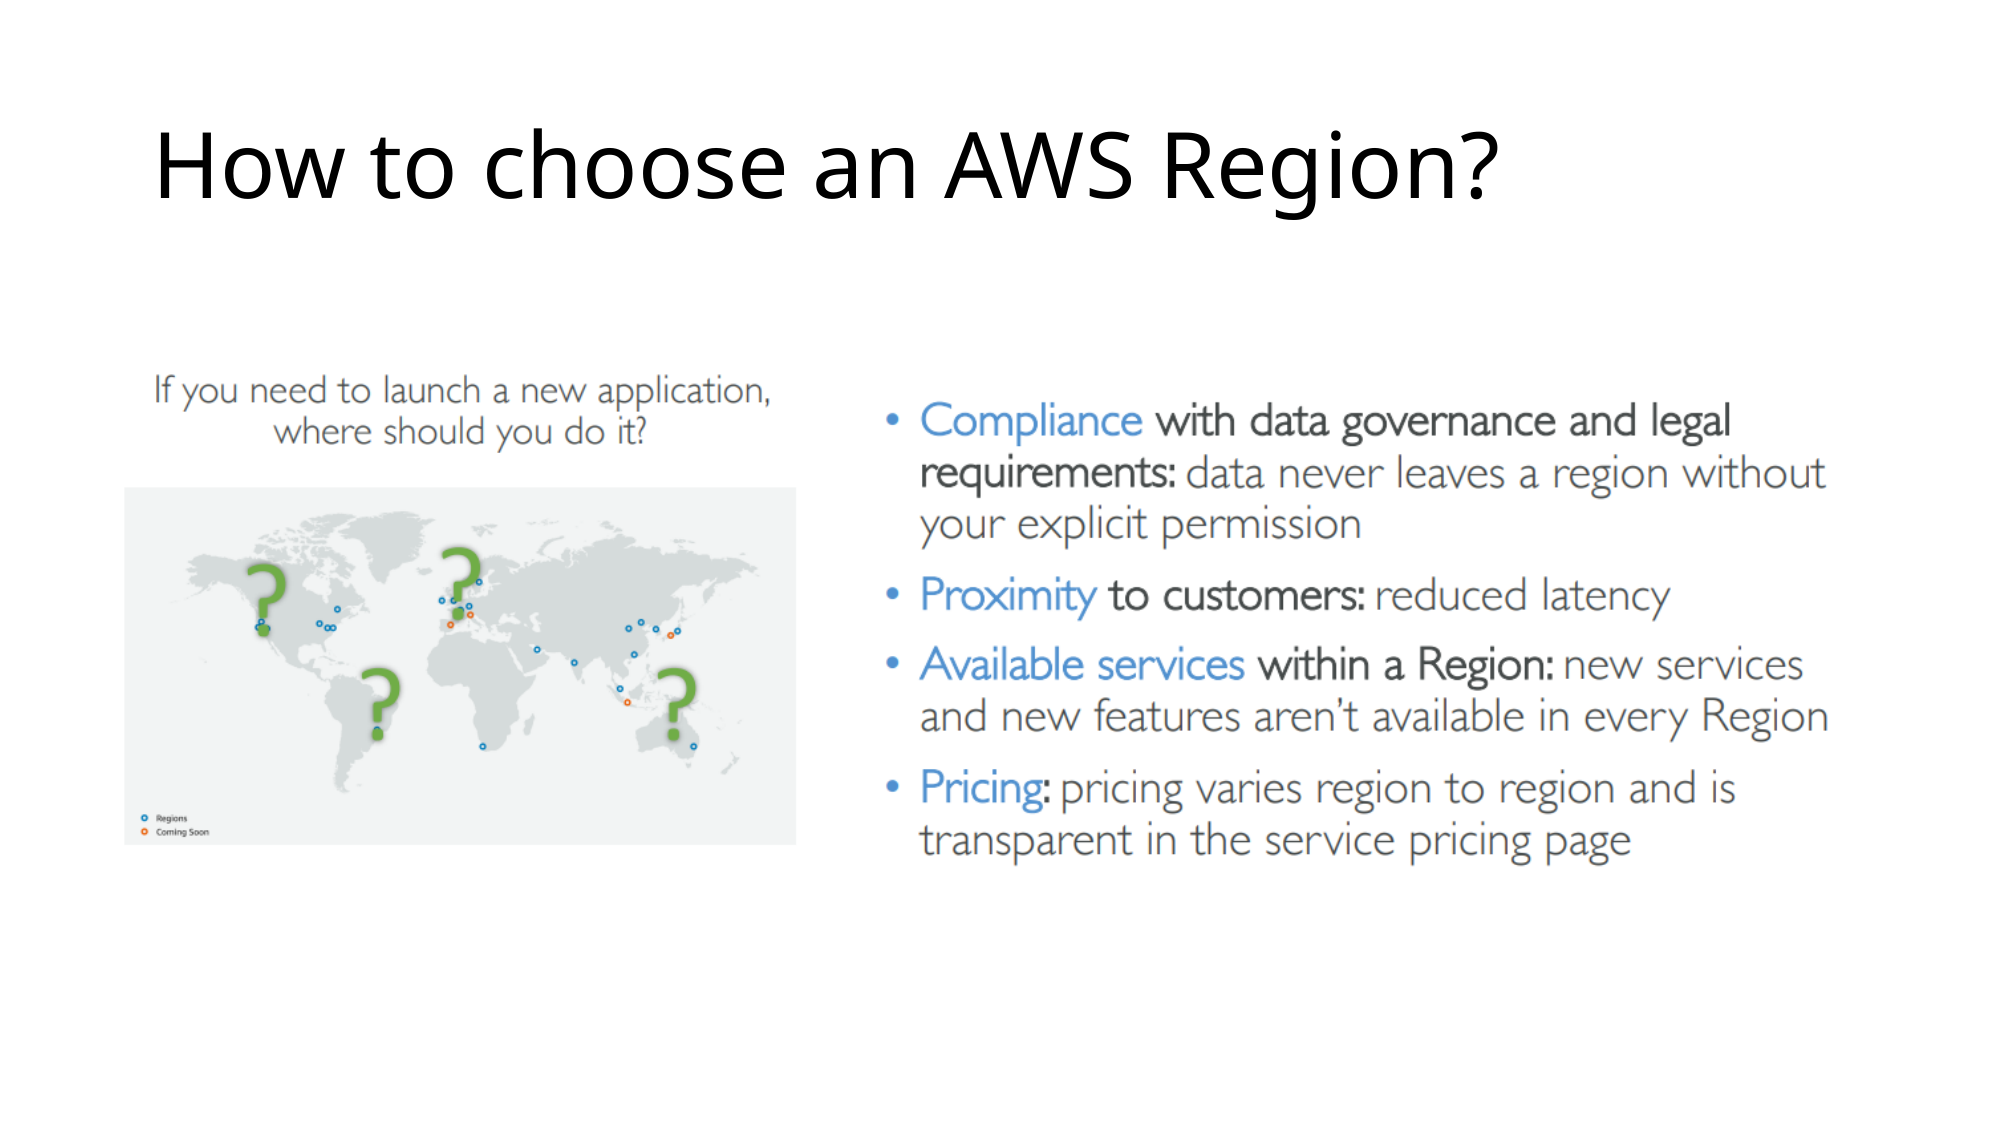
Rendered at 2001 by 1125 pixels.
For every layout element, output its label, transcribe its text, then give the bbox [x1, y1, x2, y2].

title How to choose an AWS Region? [137, 59, 1863, 235]
picture [102, 235, 1878, 978]
